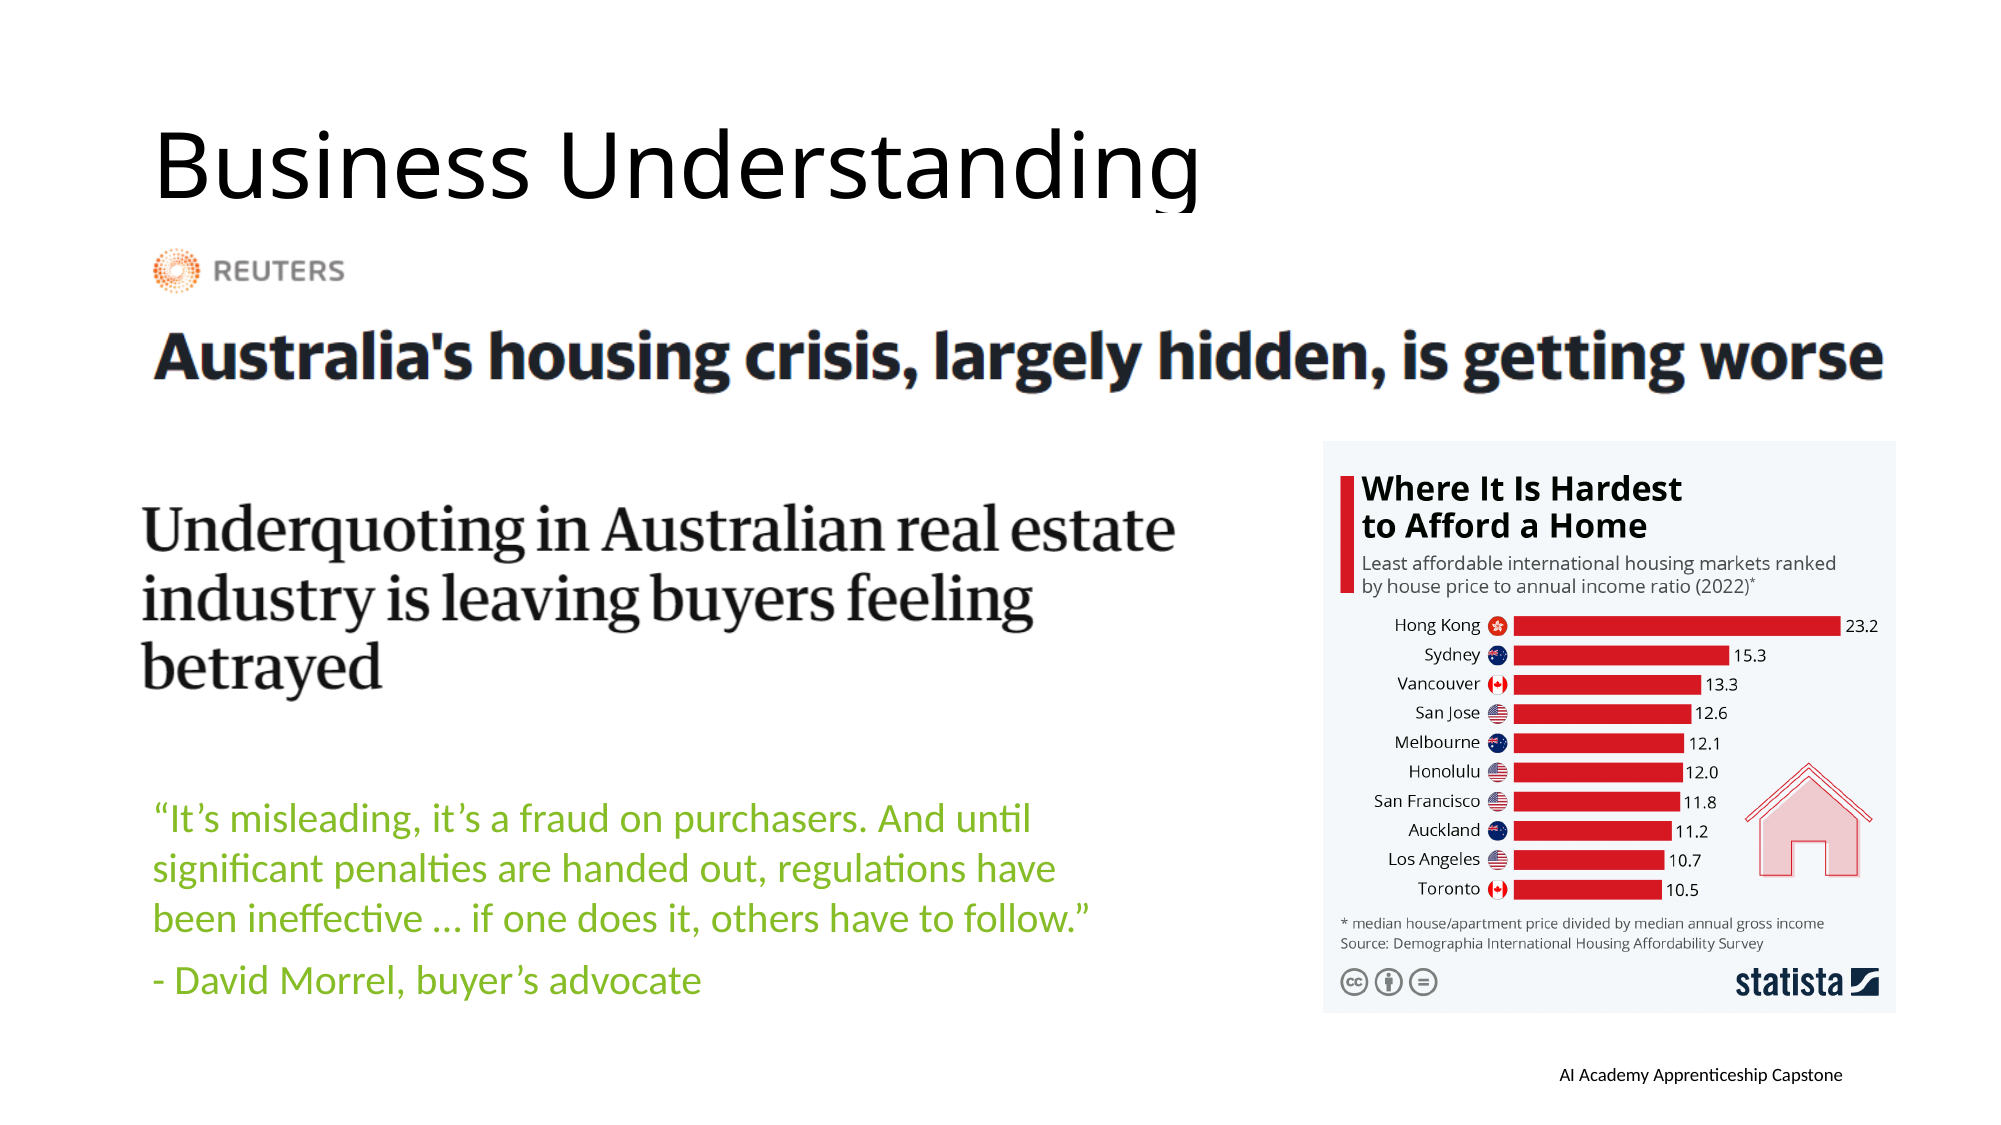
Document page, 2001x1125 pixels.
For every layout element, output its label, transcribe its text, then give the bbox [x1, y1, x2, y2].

text_box “It’s misleading, it’s a fraud on purchasers. And until significant penalties are handed out, regulations have been ineffective … if one does it, others have to follow.” - David Morrel, buyer’s advocate [137, 783, 1138, 1011]
title Business Understanding [137, 59, 1863, 213]
picture [1323, 441, 1896, 1013]
picture [137, 486, 1188, 704]
picture [137, 213, 1896, 408]
